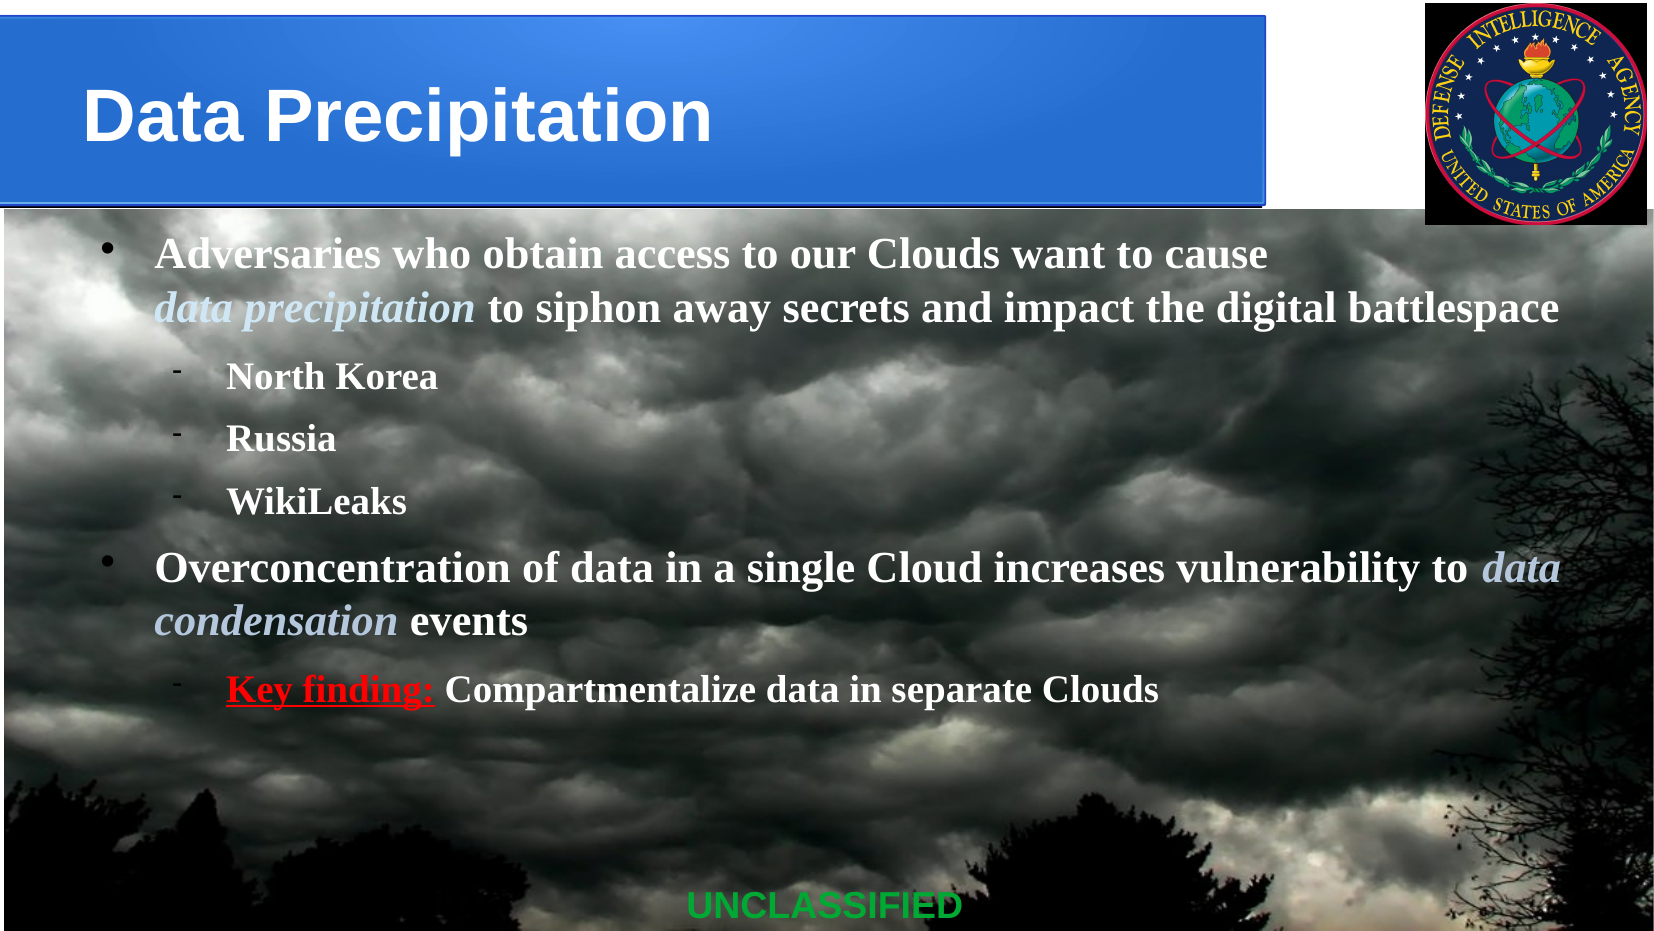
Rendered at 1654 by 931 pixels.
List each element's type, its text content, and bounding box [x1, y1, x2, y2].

text_box Data Precipitation [82, 35, 1235, 189]
picture [0, 3, 1654, 931]
